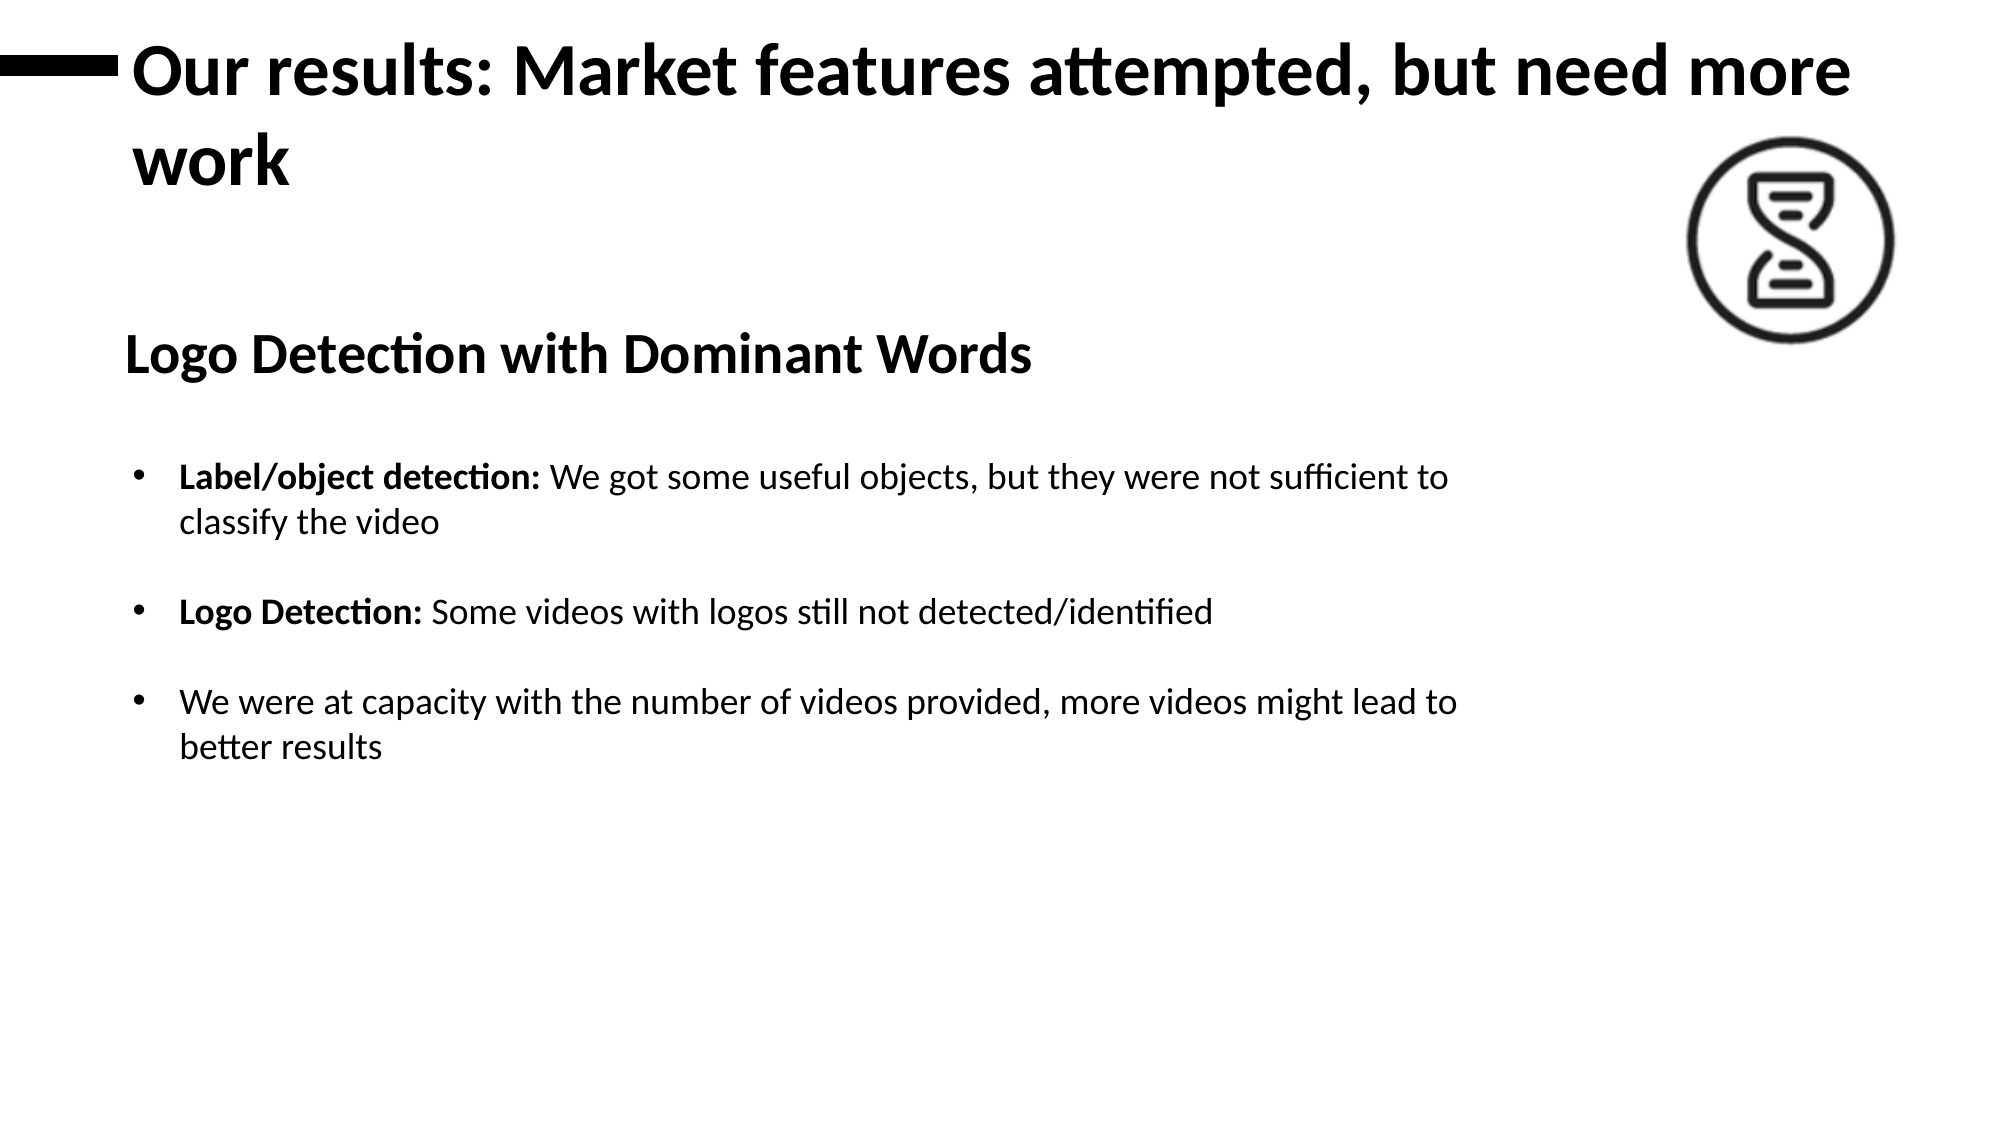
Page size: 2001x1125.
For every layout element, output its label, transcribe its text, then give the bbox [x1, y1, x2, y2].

text_box Our results: Market features attempted, but need more work [117, 12, 1973, 208]
picture [1639, 110, 1959, 365]
text_box Label/object detection: We got some useful objects, but they were not sufficient to classify the video Logo Detection: Some videos with logos still not detected/identified We were at capacity with the number of videos provided, more videos might lead to better results [116, 252, 1566, 972]
text_box Logo Detection with Dominant Words [110, 307, 1170, 393]
text_box [0, 55, 118, 76]
